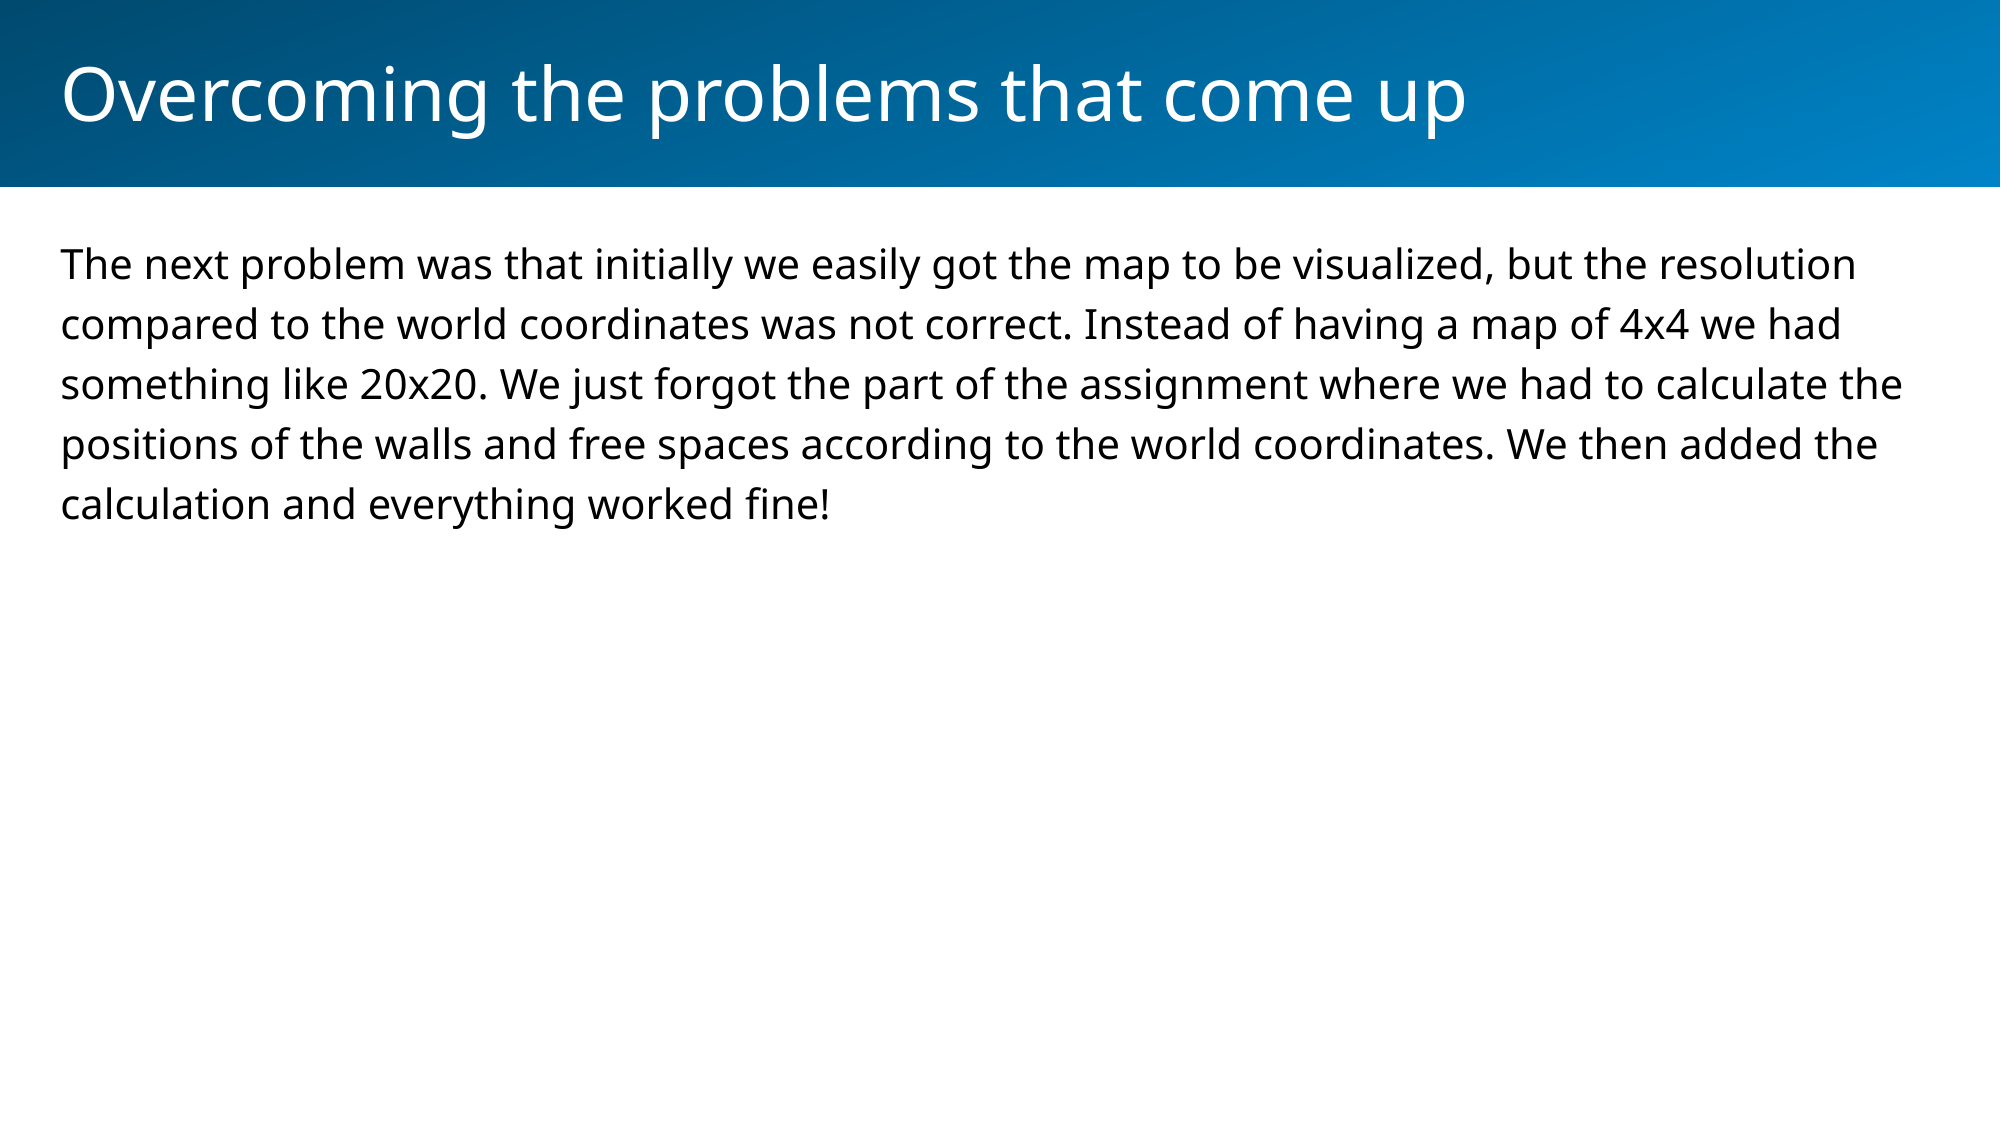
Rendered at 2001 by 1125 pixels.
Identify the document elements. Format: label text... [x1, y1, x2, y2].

list The next problem was that initially we easily got the map to be visualized, but the resolution compared to the world coordinates was not correct. Instead of having a map of 4x4 we had something like 20x20. We just forgot the part of the assignment where we had to calculate the positions of the walls and free spaces according to the world coordinates. We then added the calculation and everything worked fine! [45, 220, 1924, 1050]
list Overcoming the problems that come up [45, 25, 1924, 161]
